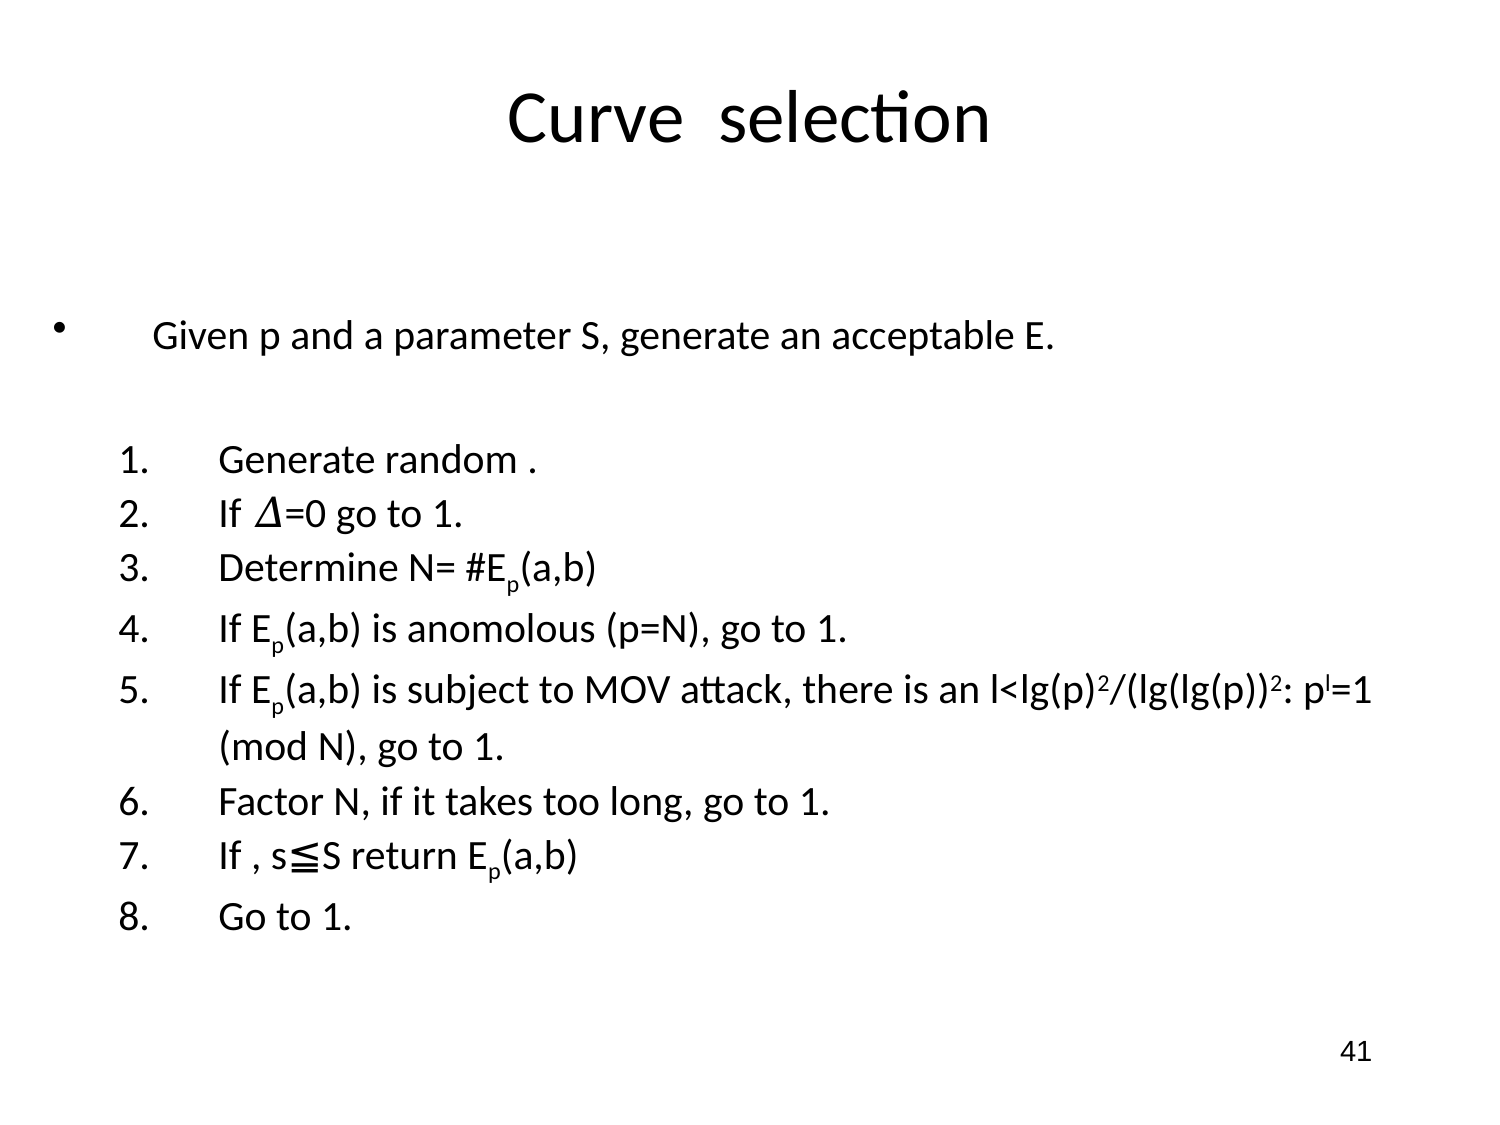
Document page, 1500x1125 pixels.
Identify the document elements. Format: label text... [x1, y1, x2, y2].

title Curve selection [112, 62, 1388, 163]
slide_number 41 [1074, 1024, 1388, 1101]
